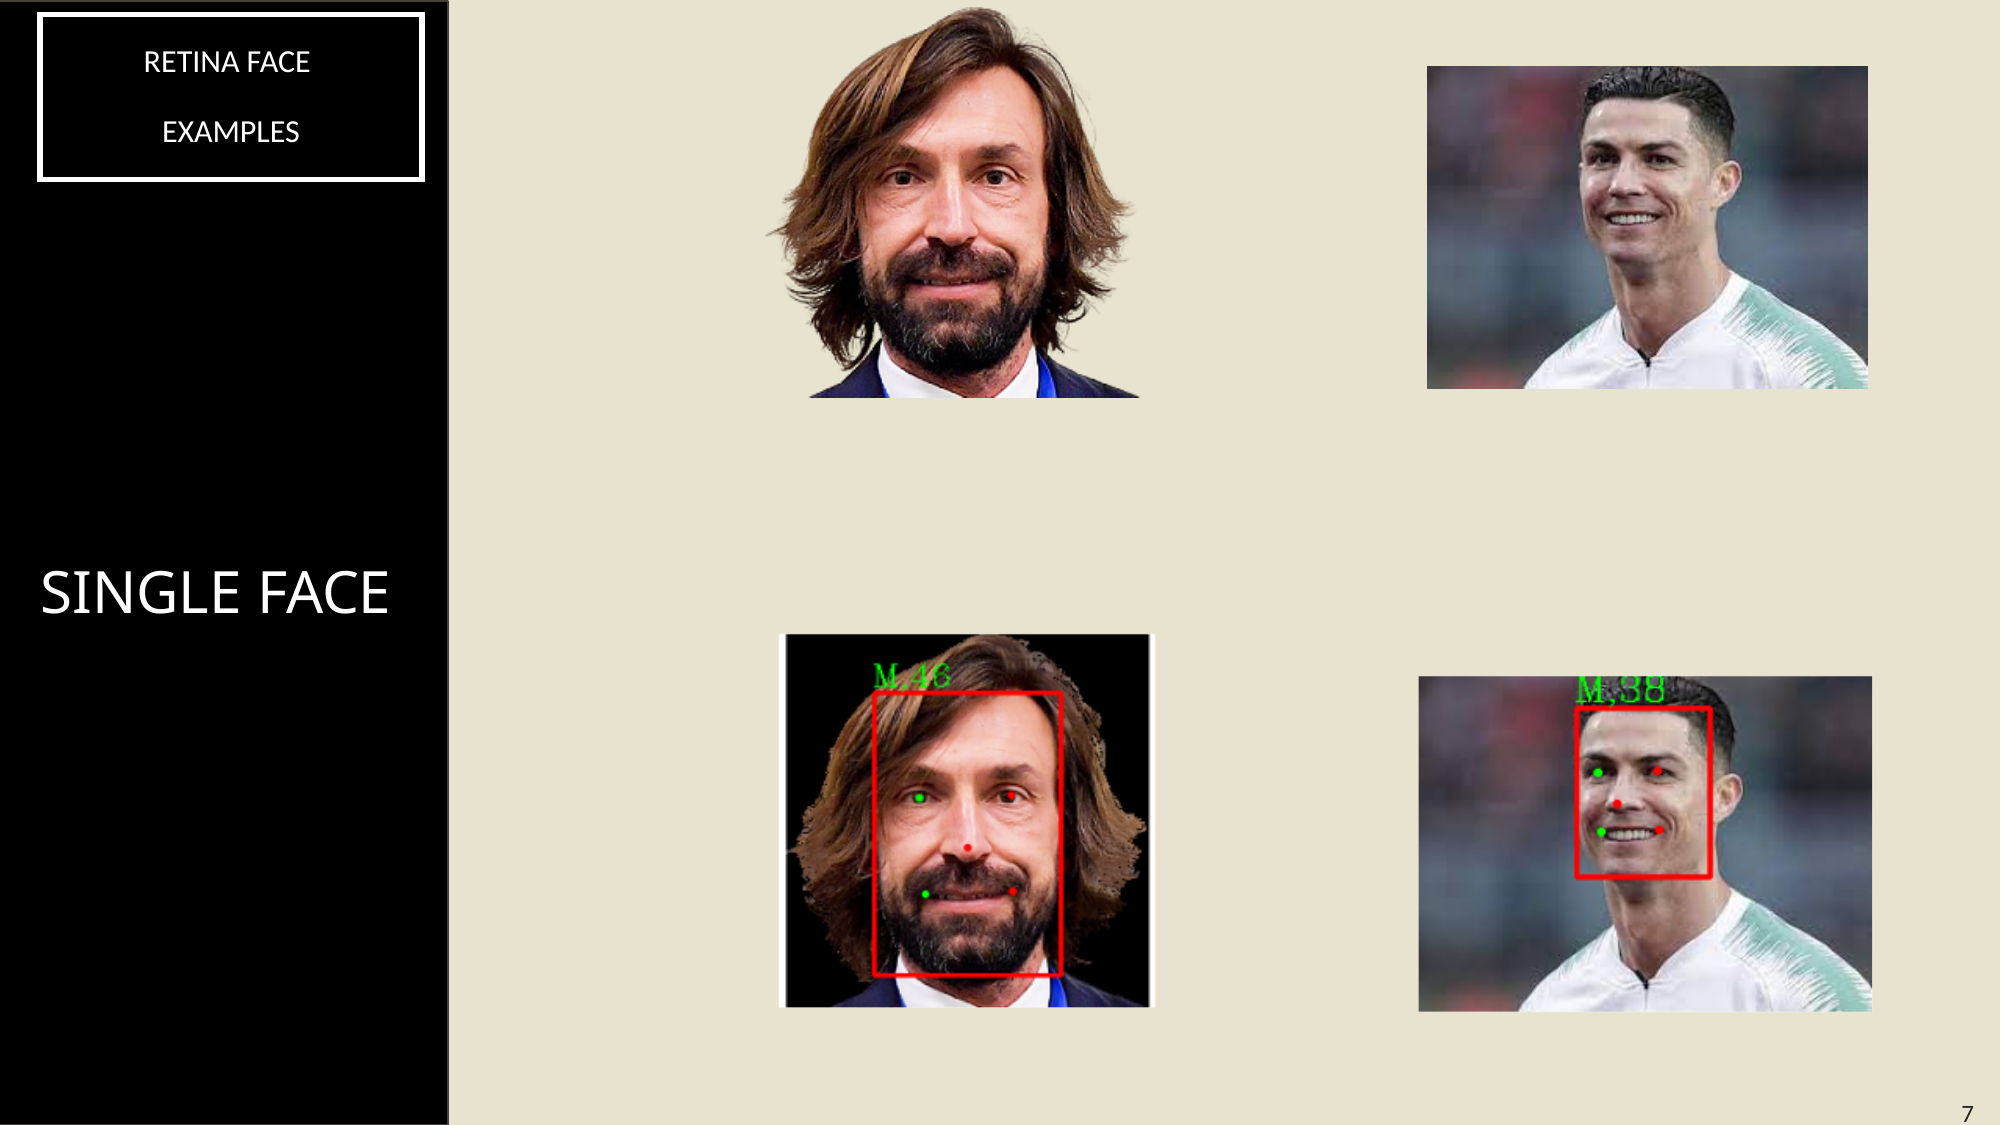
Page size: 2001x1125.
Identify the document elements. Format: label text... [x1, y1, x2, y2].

picture [1427, 65, 1868, 389]
text_box RETINA FACE EXAMPLES [40, 14, 422, 180]
title SINGLE FACE [0, 0, 451, 1125]
text_box 7 [1946, 1082, 2000, 1125]
picture [756, 6, 1149, 398]
picture [583, 574, 1974, 1070]
